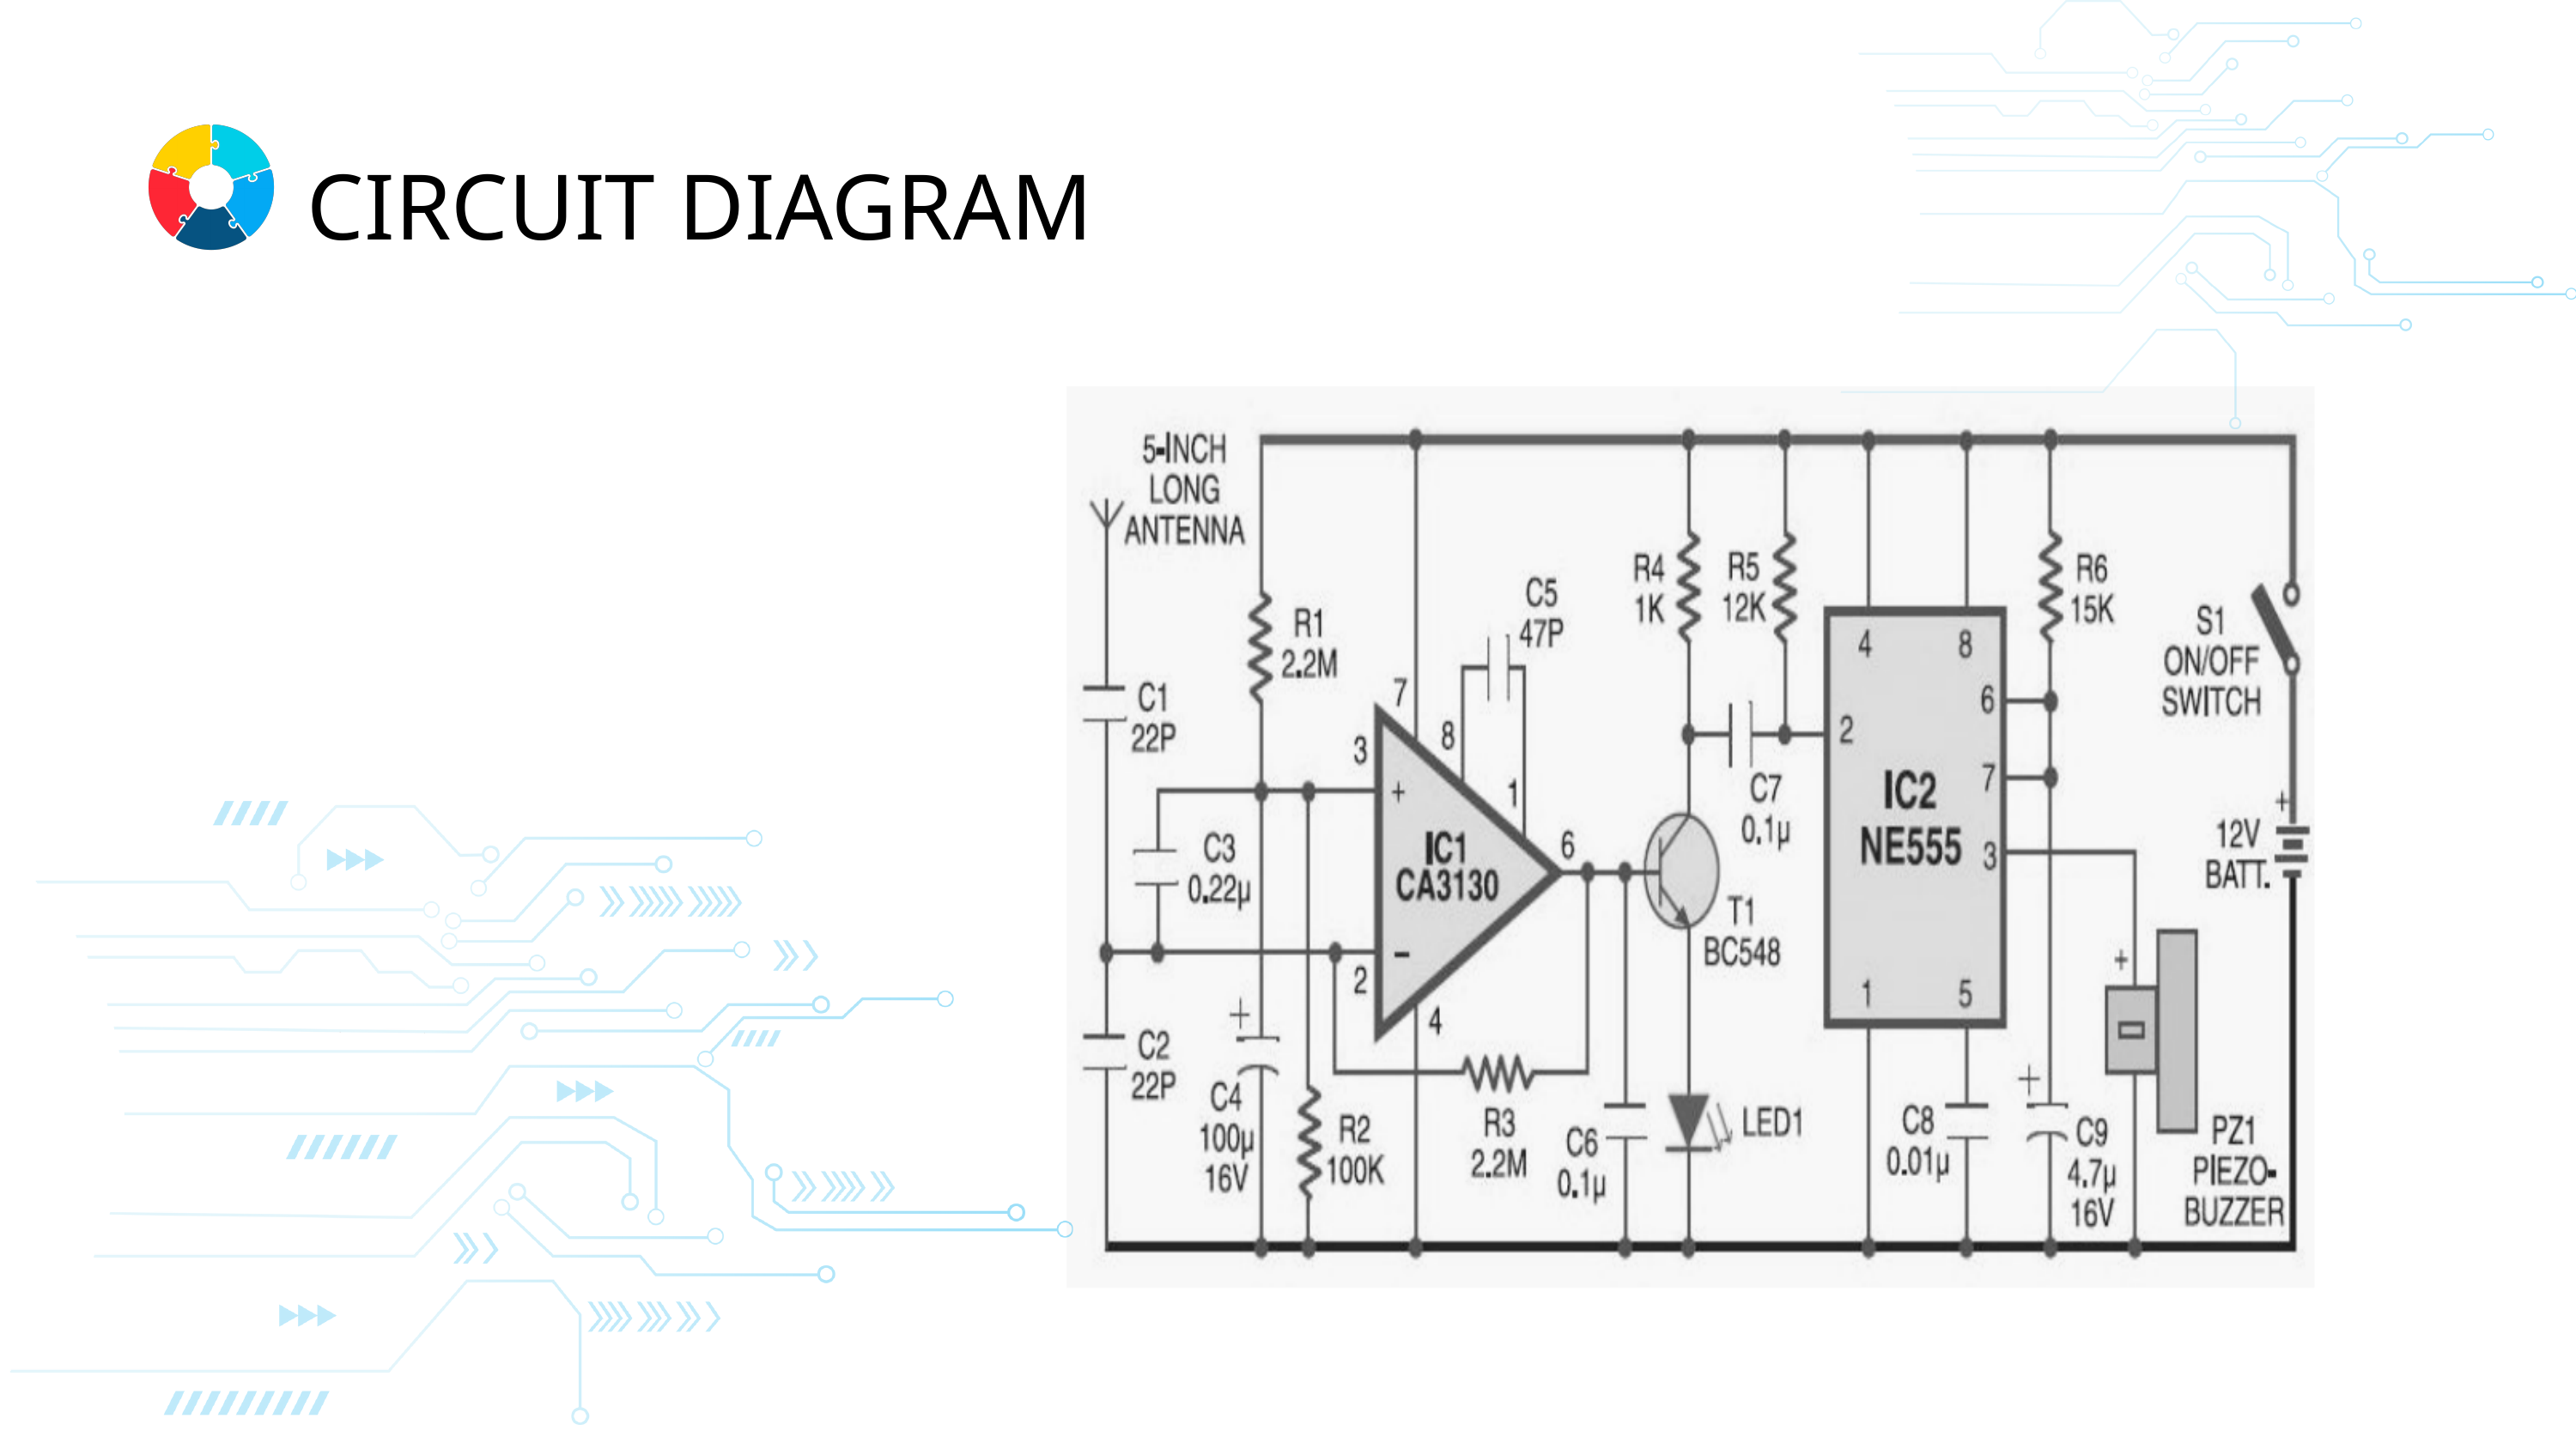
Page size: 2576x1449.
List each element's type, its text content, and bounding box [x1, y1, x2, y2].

text_box [9, 801, 1073, 1425]
text_box [947, 386, 2432, 1304]
text_box [1840, 0, 2576, 429]
text_box [144, 124, 278, 253]
text_box CIRCUIT DIAGRAM [307, 131, 1451, 258]
